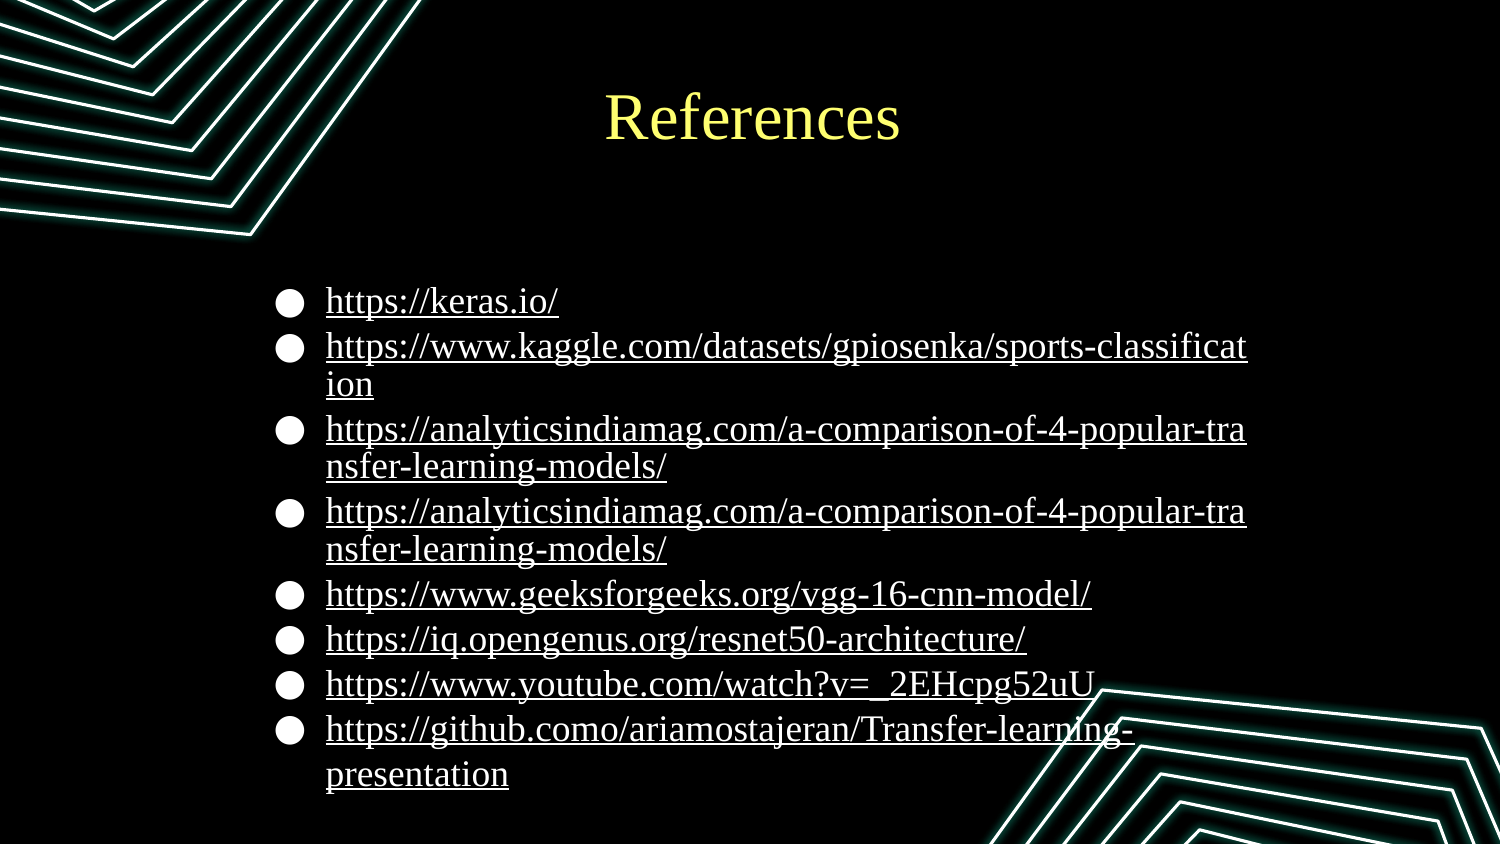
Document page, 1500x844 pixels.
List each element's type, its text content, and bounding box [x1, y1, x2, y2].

title References [116, 88, 1390, 137]
list https://keras.io/ https://www.kaggle.com/datasets/gpiosenka/sports-classification https://analyticsindiamag.com/a-comparison-of-4-popular-transfer-learning-models/ https://analyticsindiamag.com/a-comparison-of-4-popular-transfer-learning-models/ https://www.geeksforgeeks.org/vgg-16-cnn-model/ https://iq.opengenus.org/resnet50-architecture/ https://www.youtube.com/watch?v=_2EHcpg52uU https://github.como/ariamostajeran/Transfer-learning-presentation [235, 202, 1265, 756]
